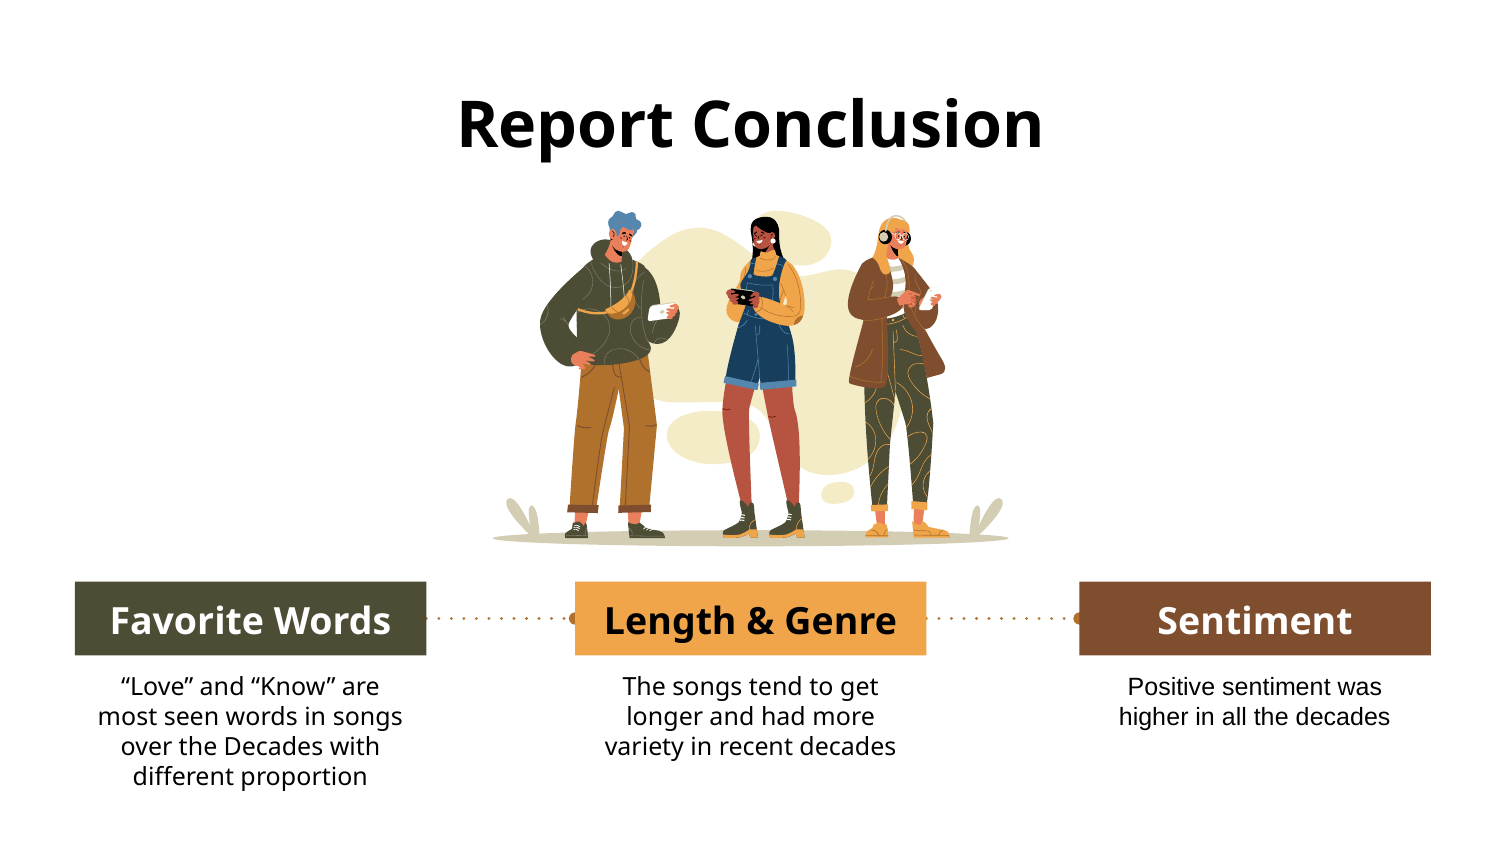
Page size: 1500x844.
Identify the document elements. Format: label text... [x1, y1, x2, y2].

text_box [682, 210, 1010, 547]
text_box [721, 216, 807, 539]
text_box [492, 210, 535, 547]
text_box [574, 581, 927, 778]
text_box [537, 210, 682, 539]
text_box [74, 581, 427, 778]
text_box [1079, 581, 1432, 778]
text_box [838, 214, 951, 538]
title Report Conclusion [75, 67, 1427, 161]
